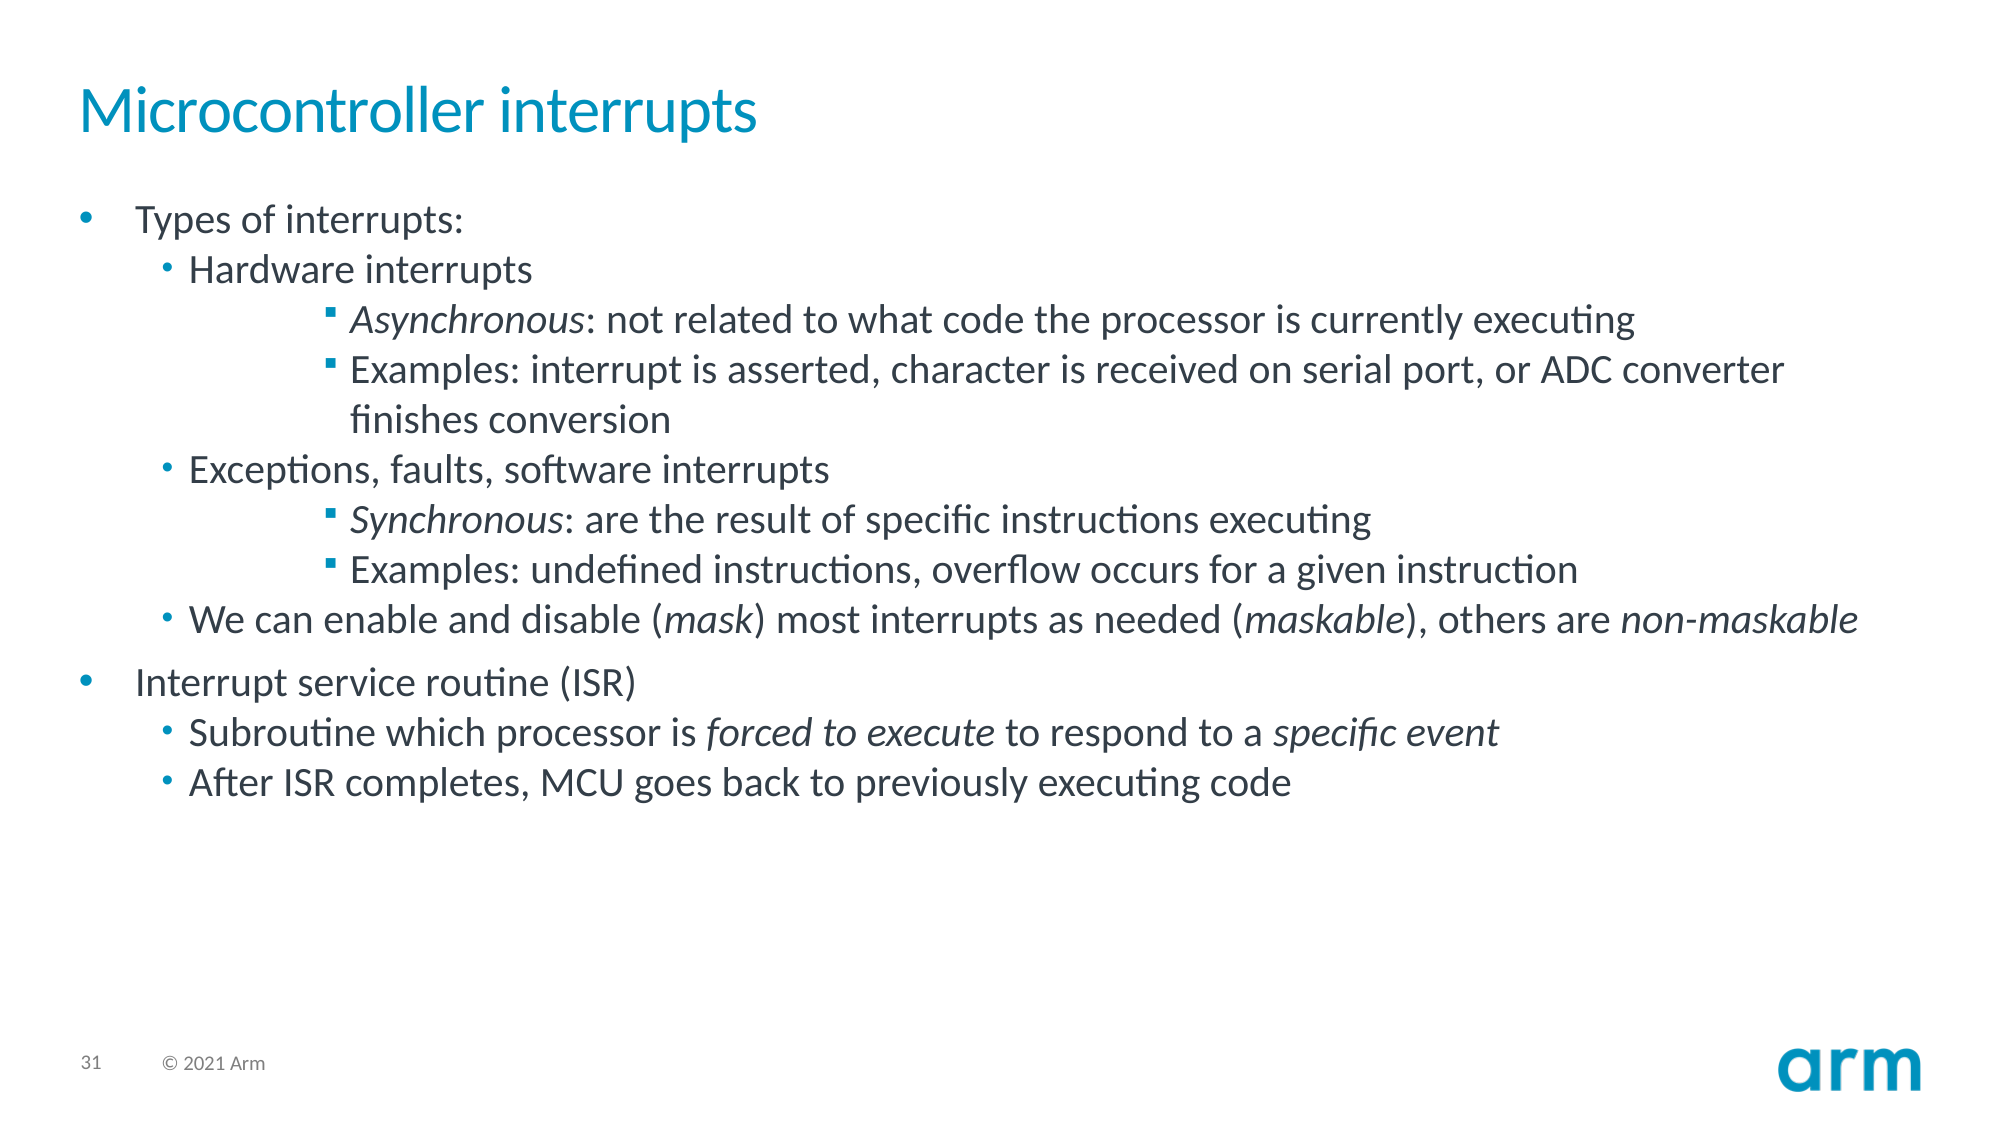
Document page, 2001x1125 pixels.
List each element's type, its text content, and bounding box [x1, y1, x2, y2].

picture [1777, 1047, 1922, 1093]
title Microcontroller interrupts [78, 78, 1922, 186]
list Types of interrupts: Hardware interrupts Asynchronous: not related to what code the processor is currently executing Examples: interrupt is asserted, character is received on serial port, or ADC converter finishes conversion Exceptions, faults, software interrupts Synchronous: are the result of specific instructions executing Examples: undefined instructions, overflow occurs for a given instruction We can enable and disable (mask) most interrupts as needed (maskable), others are non-maskable Interrupt service routine (ISR) Subroutine which processor is forced to execute to respond to a specific event After ISR completes, MCU goes back to previously executing code [78, 192, 1922, 1004]
